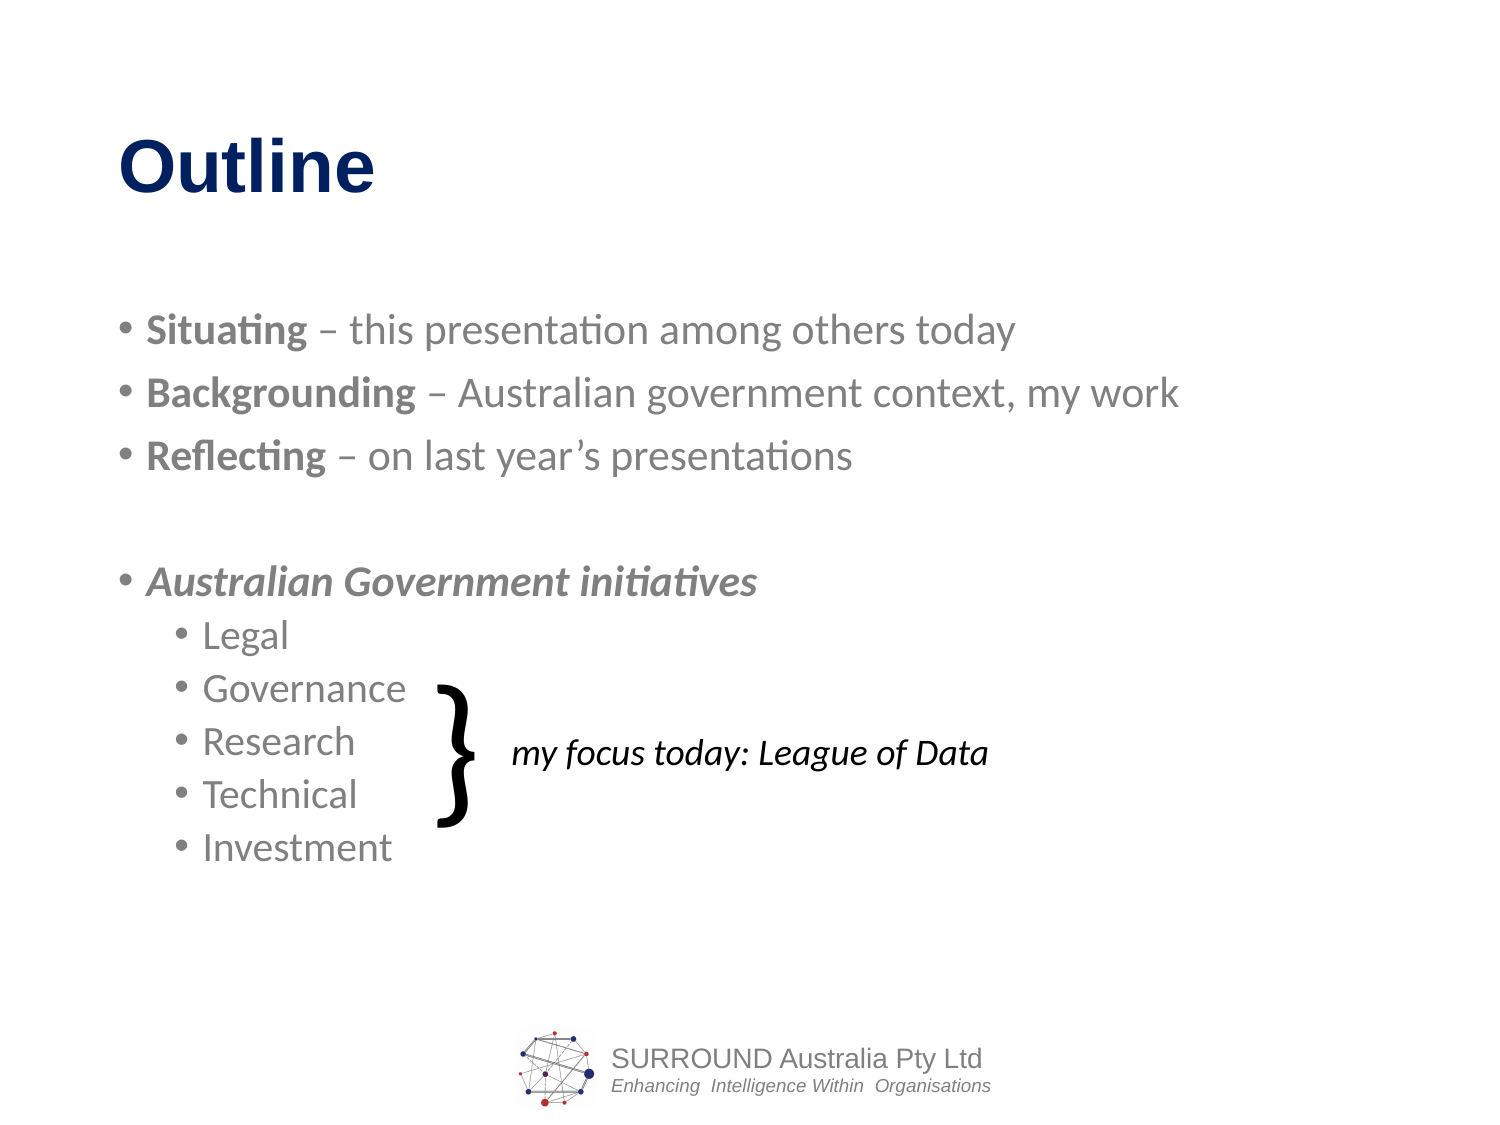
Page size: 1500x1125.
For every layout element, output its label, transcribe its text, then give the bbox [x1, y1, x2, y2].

text_box my focus today: League of Data [496, 720, 1005, 781]
list Situating – this presentation among others today Backgrounding – Australian government context, my work Reflecting – on last year’s presentations Australian Government initiatives Legal Governance Research Technical Investment [103, 299, 1397, 1014]
title Outline [103, 59, 1397, 278]
text_box } [414, 631, 497, 846]
picture [515, 1027, 597, 1110]
